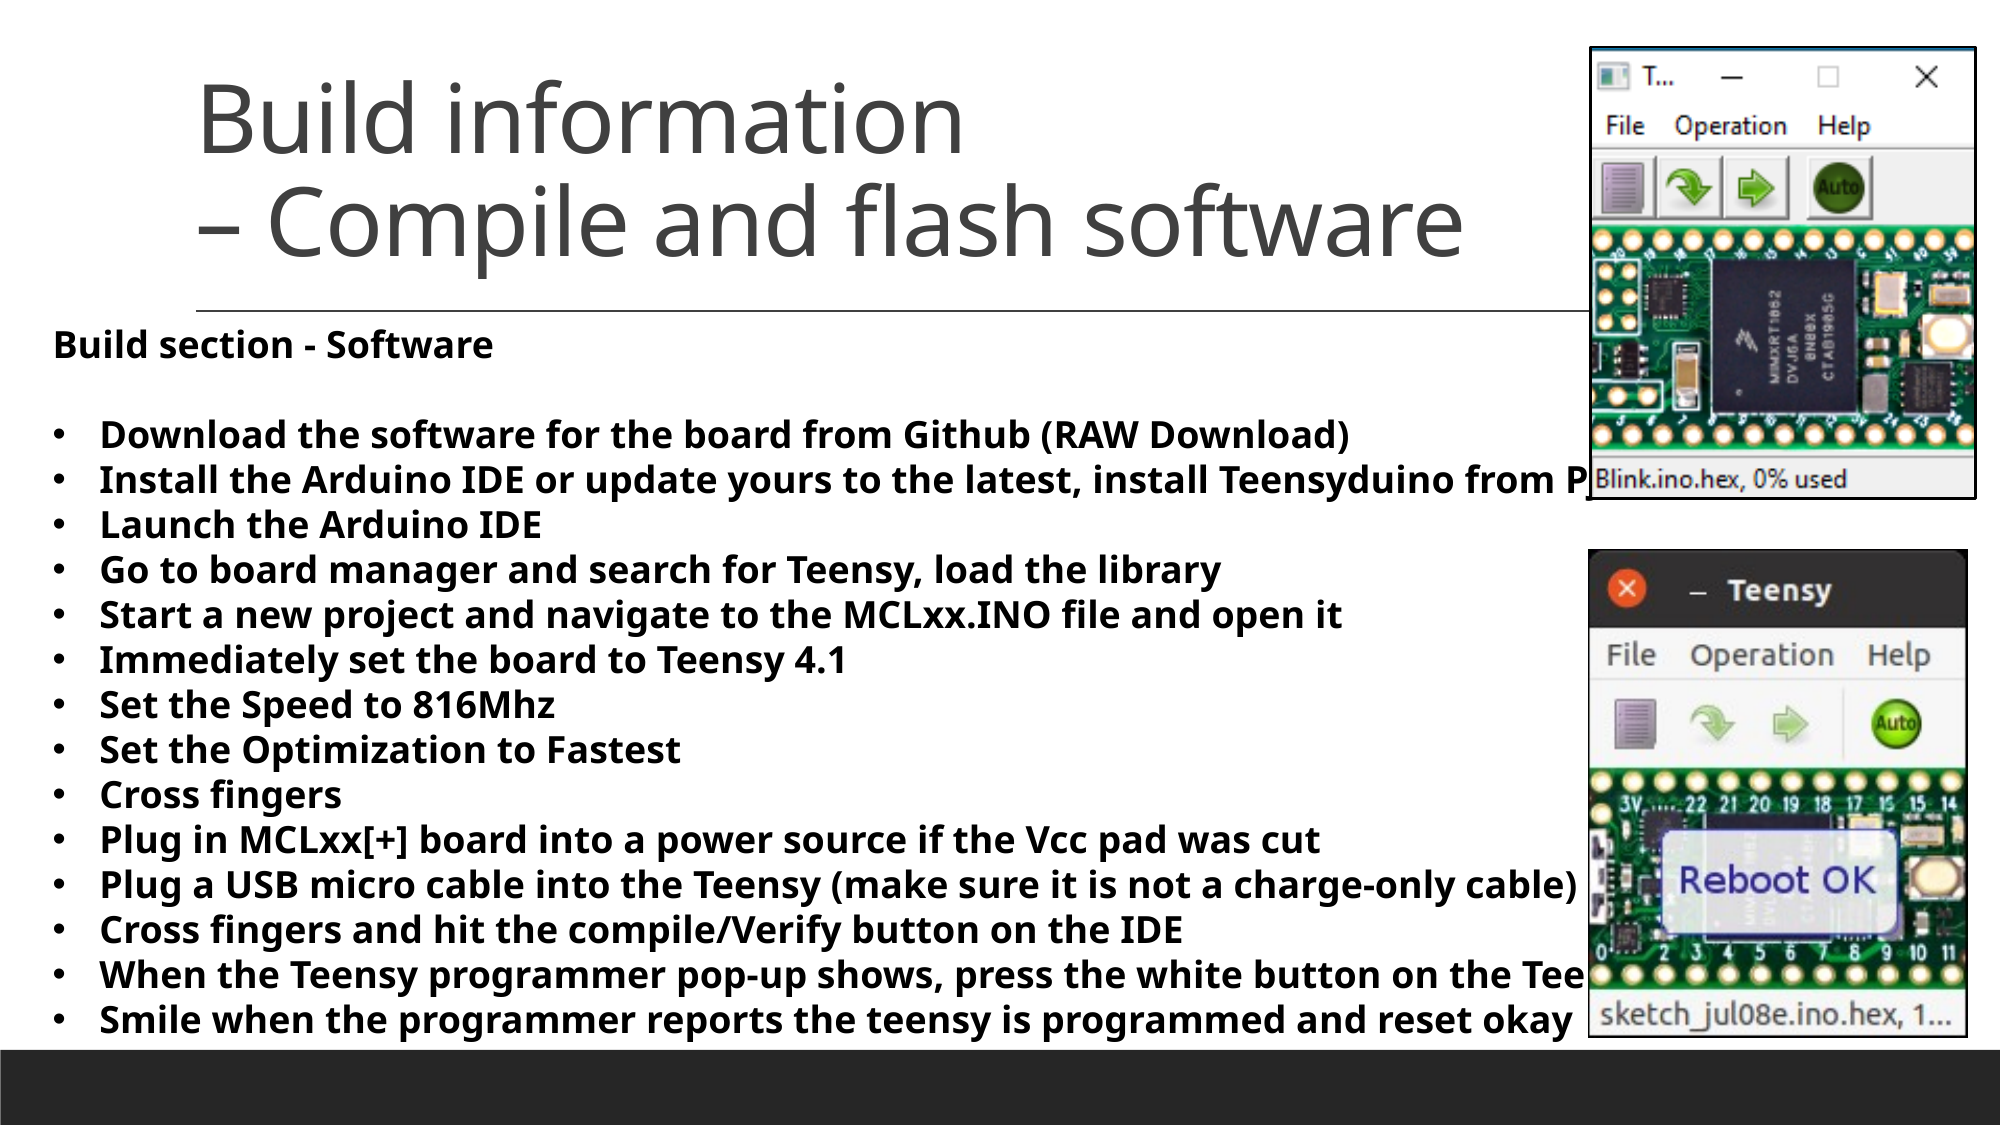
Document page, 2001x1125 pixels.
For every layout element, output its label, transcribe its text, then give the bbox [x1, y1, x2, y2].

picture [1588, 549, 1969, 1038]
picture [1589, 46, 1976, 500]
text_box Build section - Software Download the software for the board from Github (RAW Download) Install the Arduino IDE or update yours to the latest, install Teensyduino from PJRC.com Launch the Arduino IDE Go to board manager and search for Teensy, load the library Start a new project and navigate to the MCLxx.INO file and open it Immediately set the board to Teensy 4.1 Set the Speed to 816Mhz Set the Optimization to Fastest Cross fingers Plug in MCLxx[+] board into a power source if the Vcc pad was cut Plug a USB micro cable into the Teensy (make sure it is not a charge-only cable) Cross fingers and hit the compile/Verify button on the IDE When the Teensy programmer pop-up shows, press the white button on the Teensy Smile when the programmer reports the teensy is programmed and reset okay [37, 313, 1757, 1094]
title Build information – Compile and flash software [180, 47, 1588, 285]
